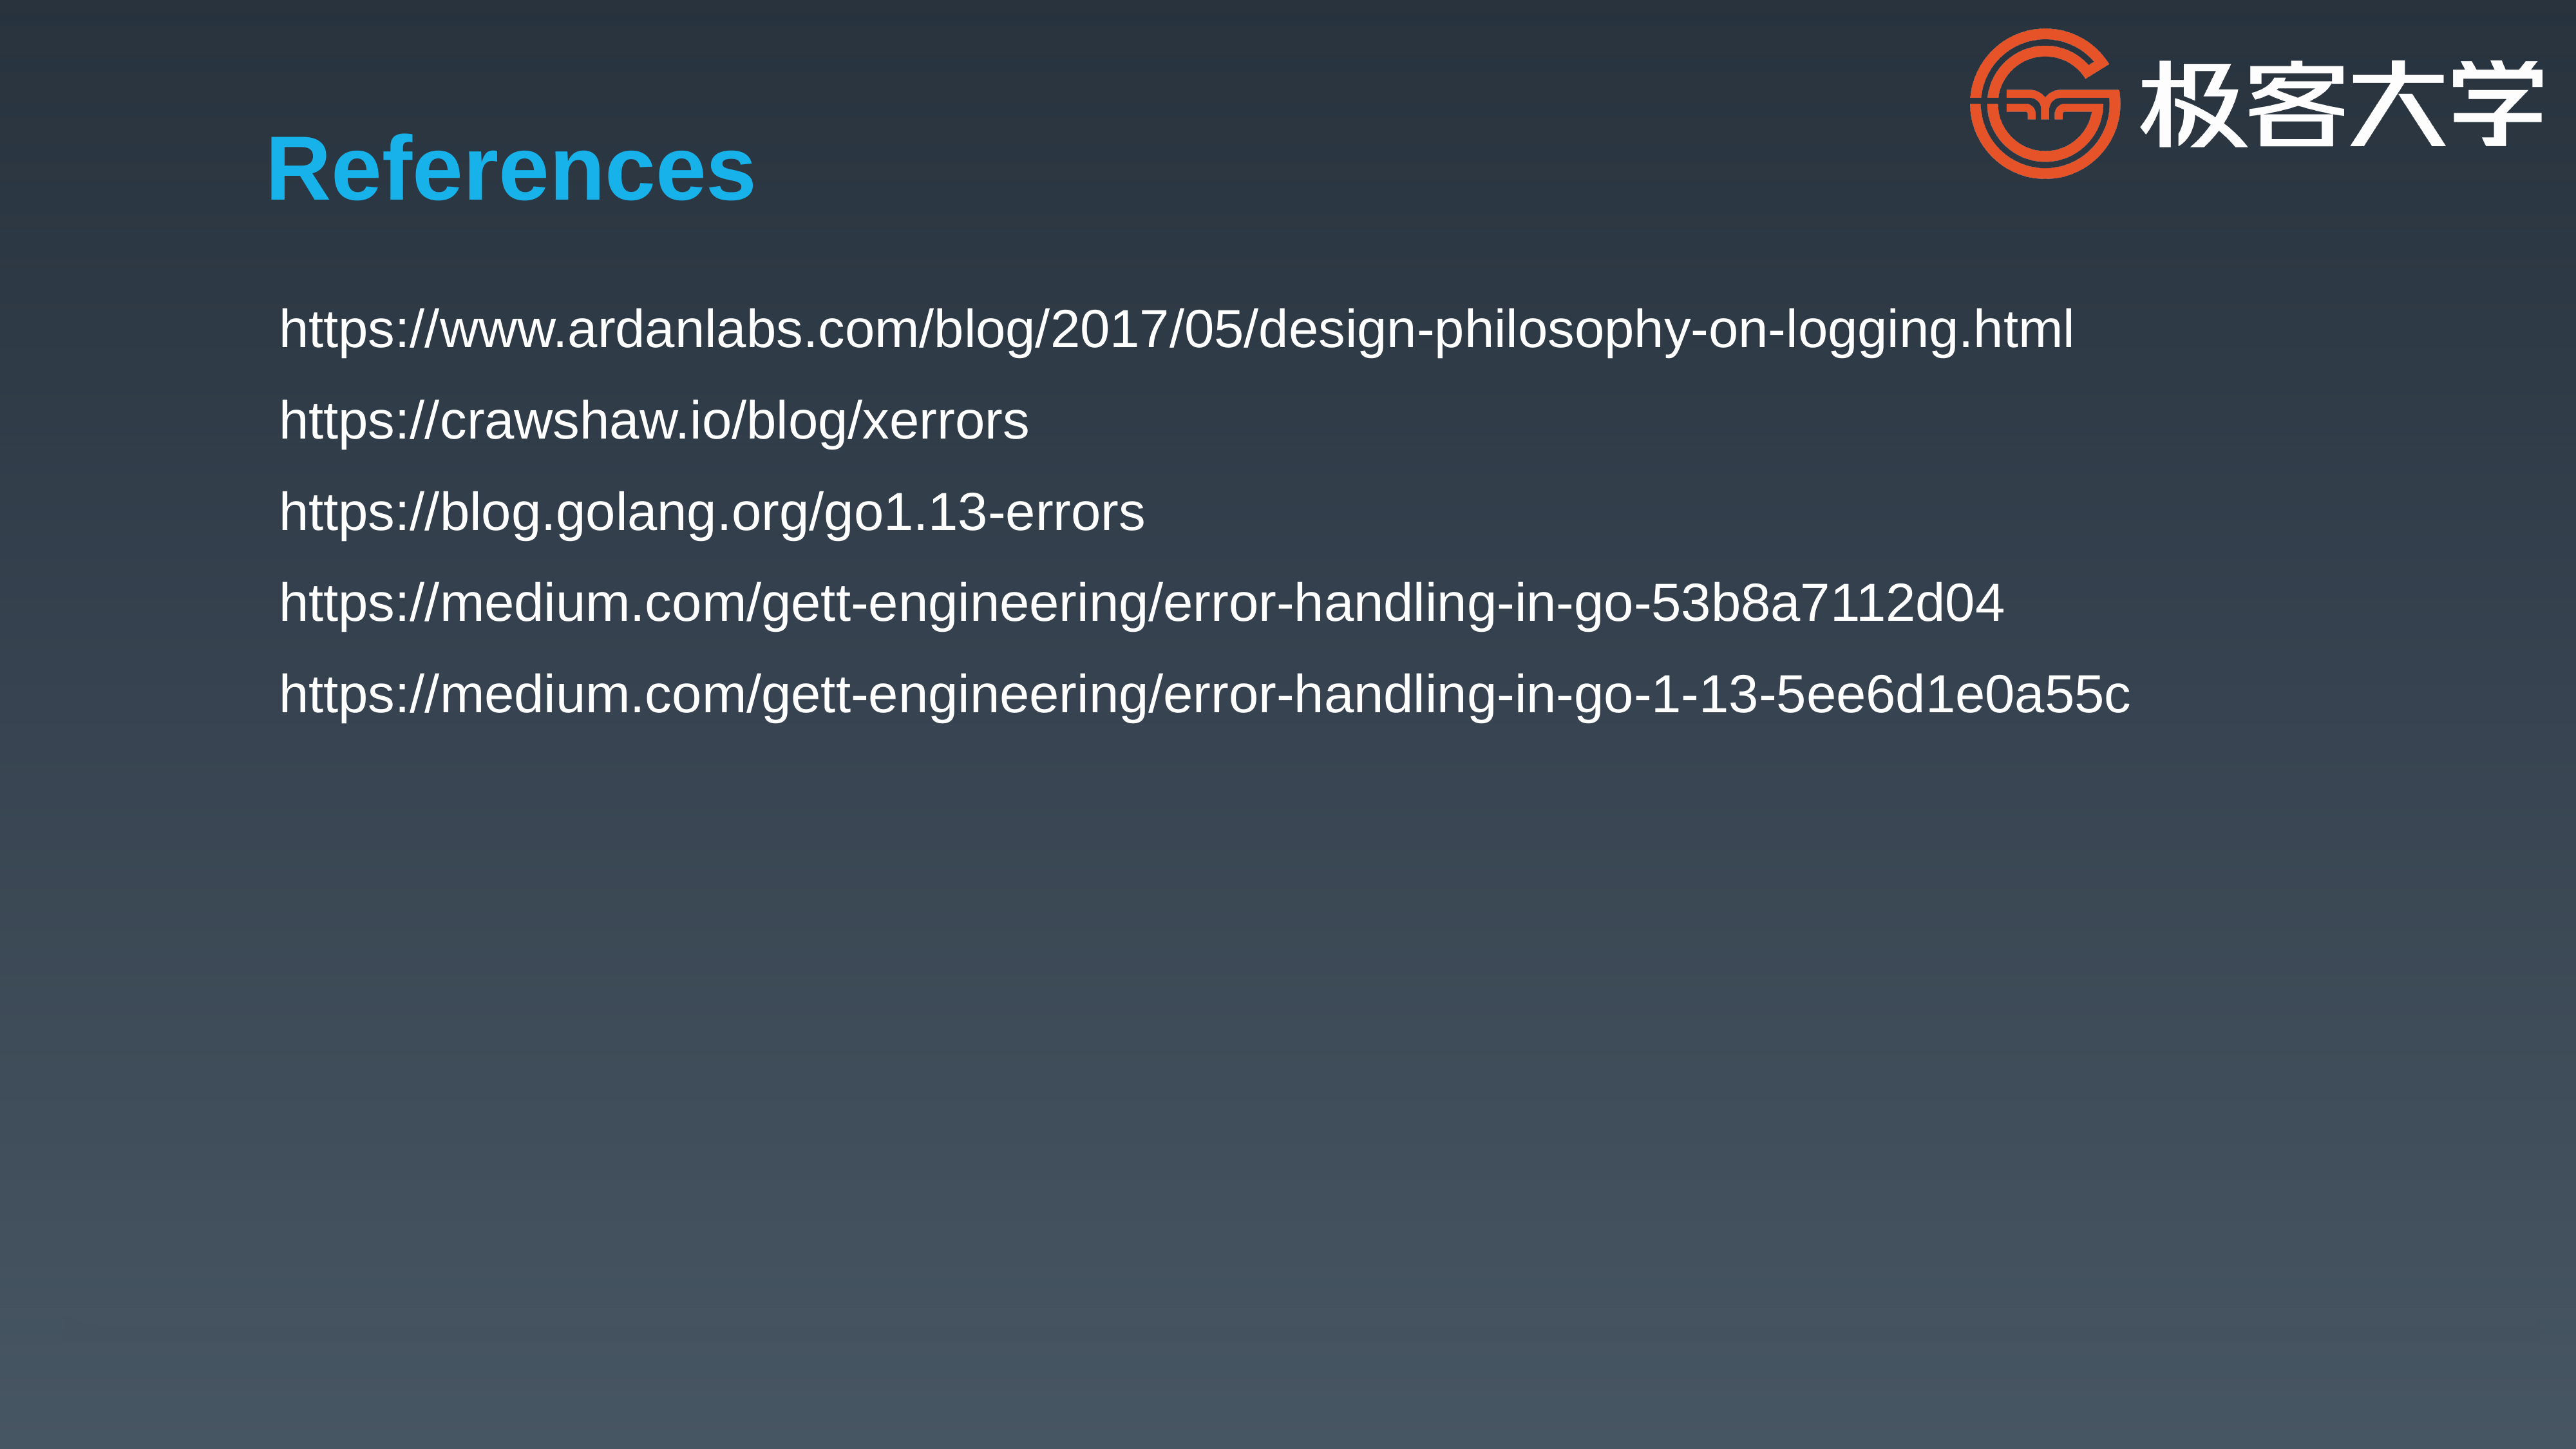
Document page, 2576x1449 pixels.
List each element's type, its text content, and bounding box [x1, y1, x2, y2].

title References [260, 103, 2316, 243]
picture [0, 0, 2576, 1449]
text_box https://www.ardanlabs.com/blog/2017/05/design-philosophy-on-logging.html https://crawshaw.io/blog/xerrors https://blog.golang.org/go1.13-errors https://medium.com/gett-engineering/error-handling-in-go-53b8a7112d04 https://medium.com/gett-engineering/error-handling-in-go-1-13-5ee6d1e0a55c [273, 289, 2329, 1406]
